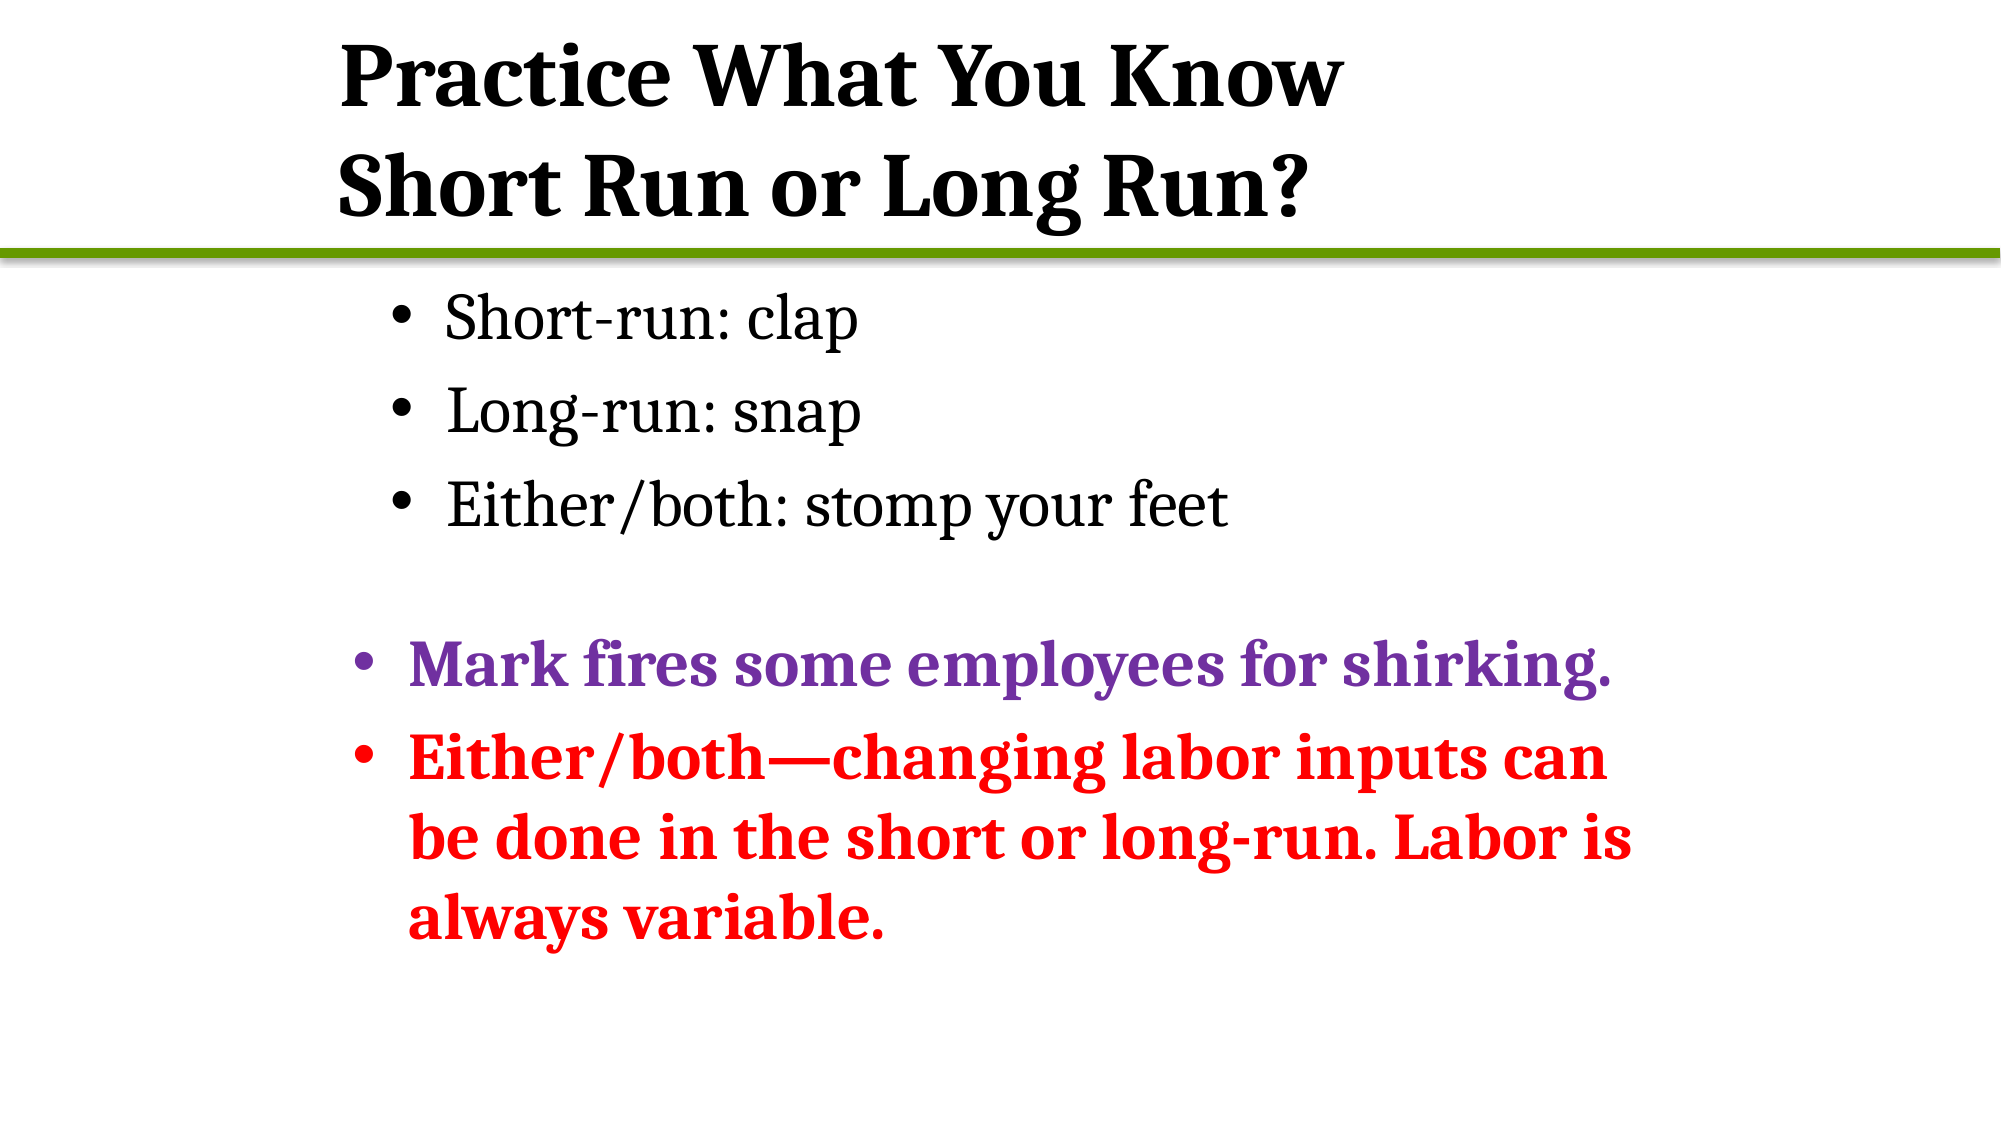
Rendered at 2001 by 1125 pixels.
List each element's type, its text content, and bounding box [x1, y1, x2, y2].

text_box Mark fires some employees for shirking. Either/both—changing labor inputs can be done in the short or long-run. Labor is always variable. [337, 612, 1688, 1063]
title Practice What You Know Short Run or Long Run? [324, 0, 1675, 251]
list Short-run: clap Long-run: snap Either/both: stomp your feet [375, 265, 1588, 567]
